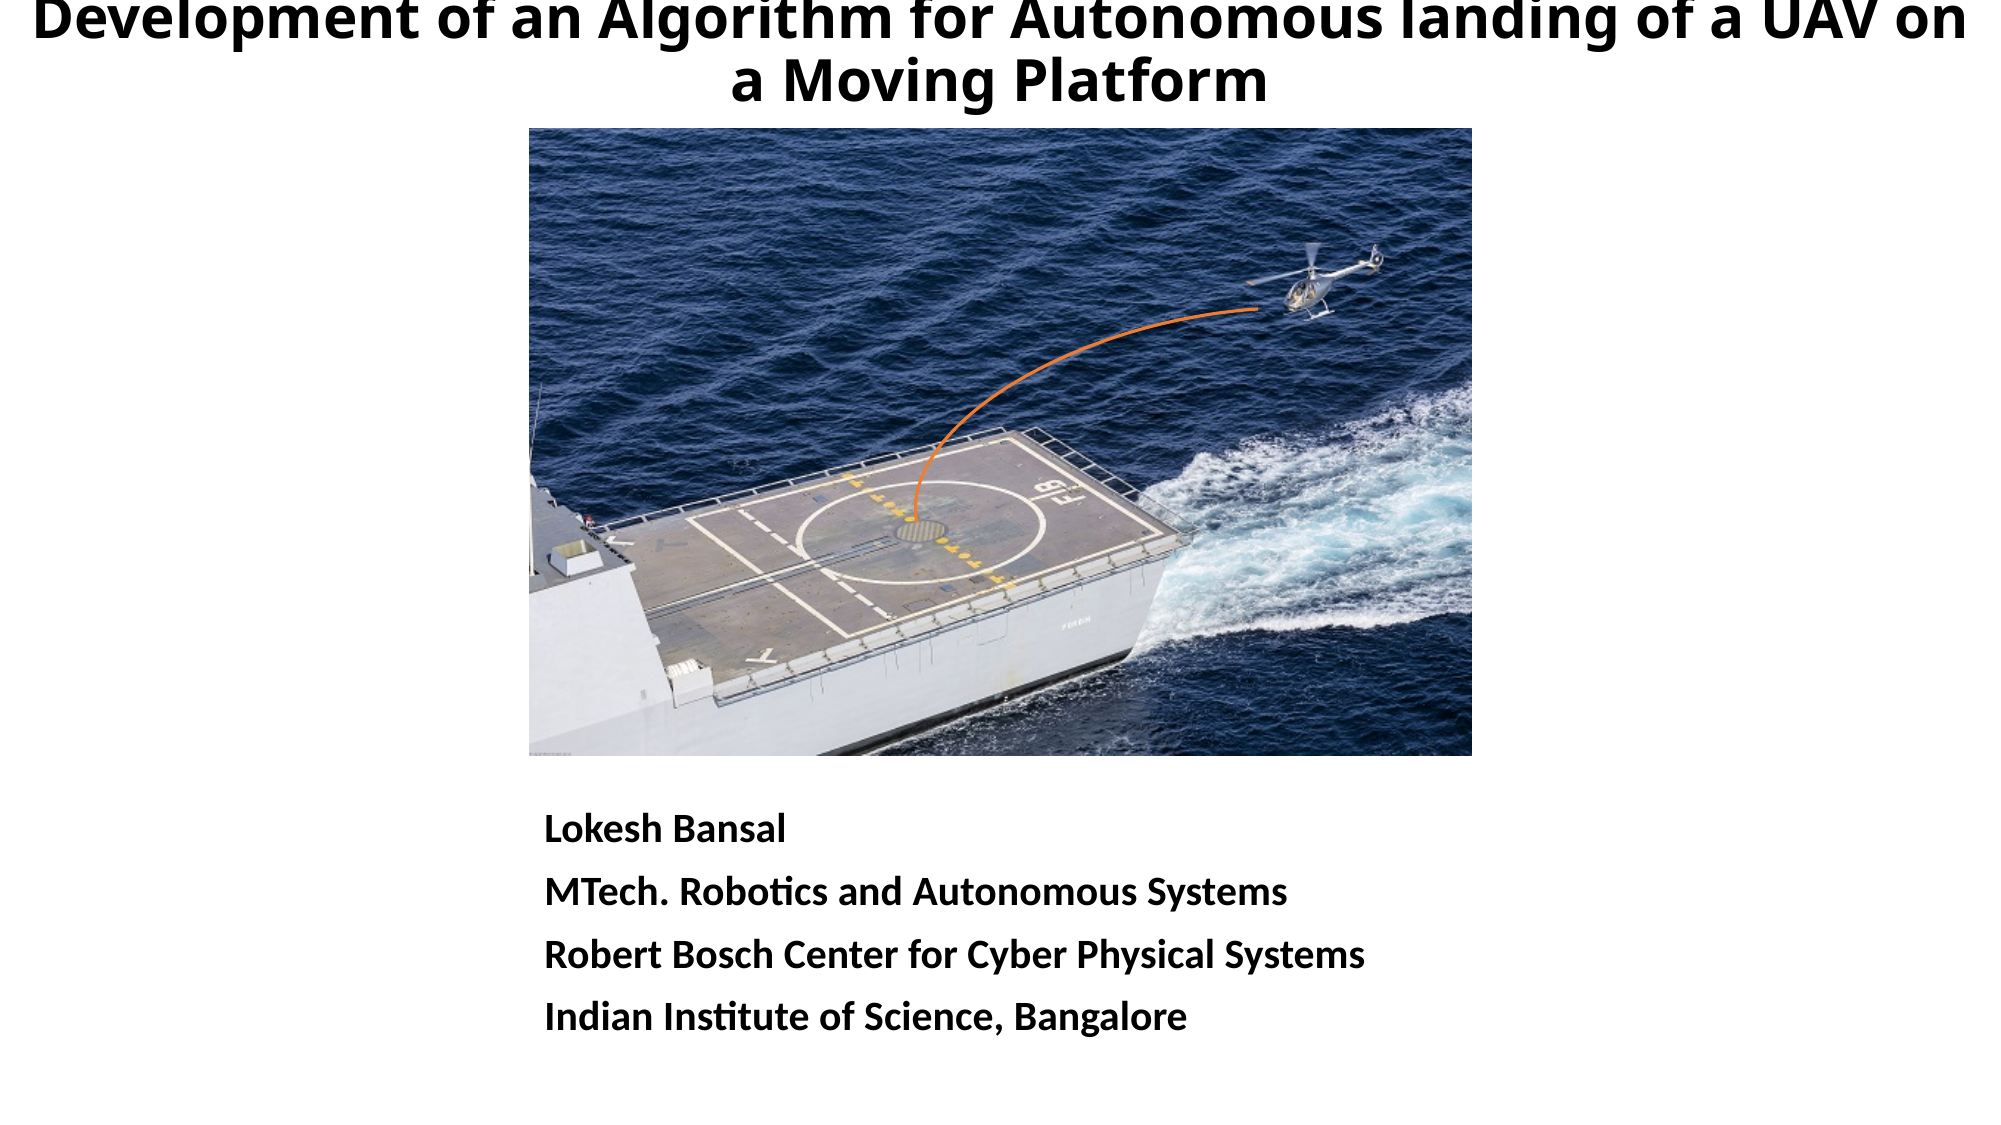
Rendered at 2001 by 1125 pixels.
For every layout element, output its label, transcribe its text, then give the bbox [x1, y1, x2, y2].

table_header Lokesh Bansal MTech. Robotics and Autonomous Systems Robert Bosch Center for Cyber Physical Systems Indian Institute of Science, Bangalore [530, 784, 1526, 1046]
title Development of an Algorithm for Autonomous landing of a UAV on a Moving Platform [0, 0, 2000, 123]
picture [529, 128, 1472, 756]
